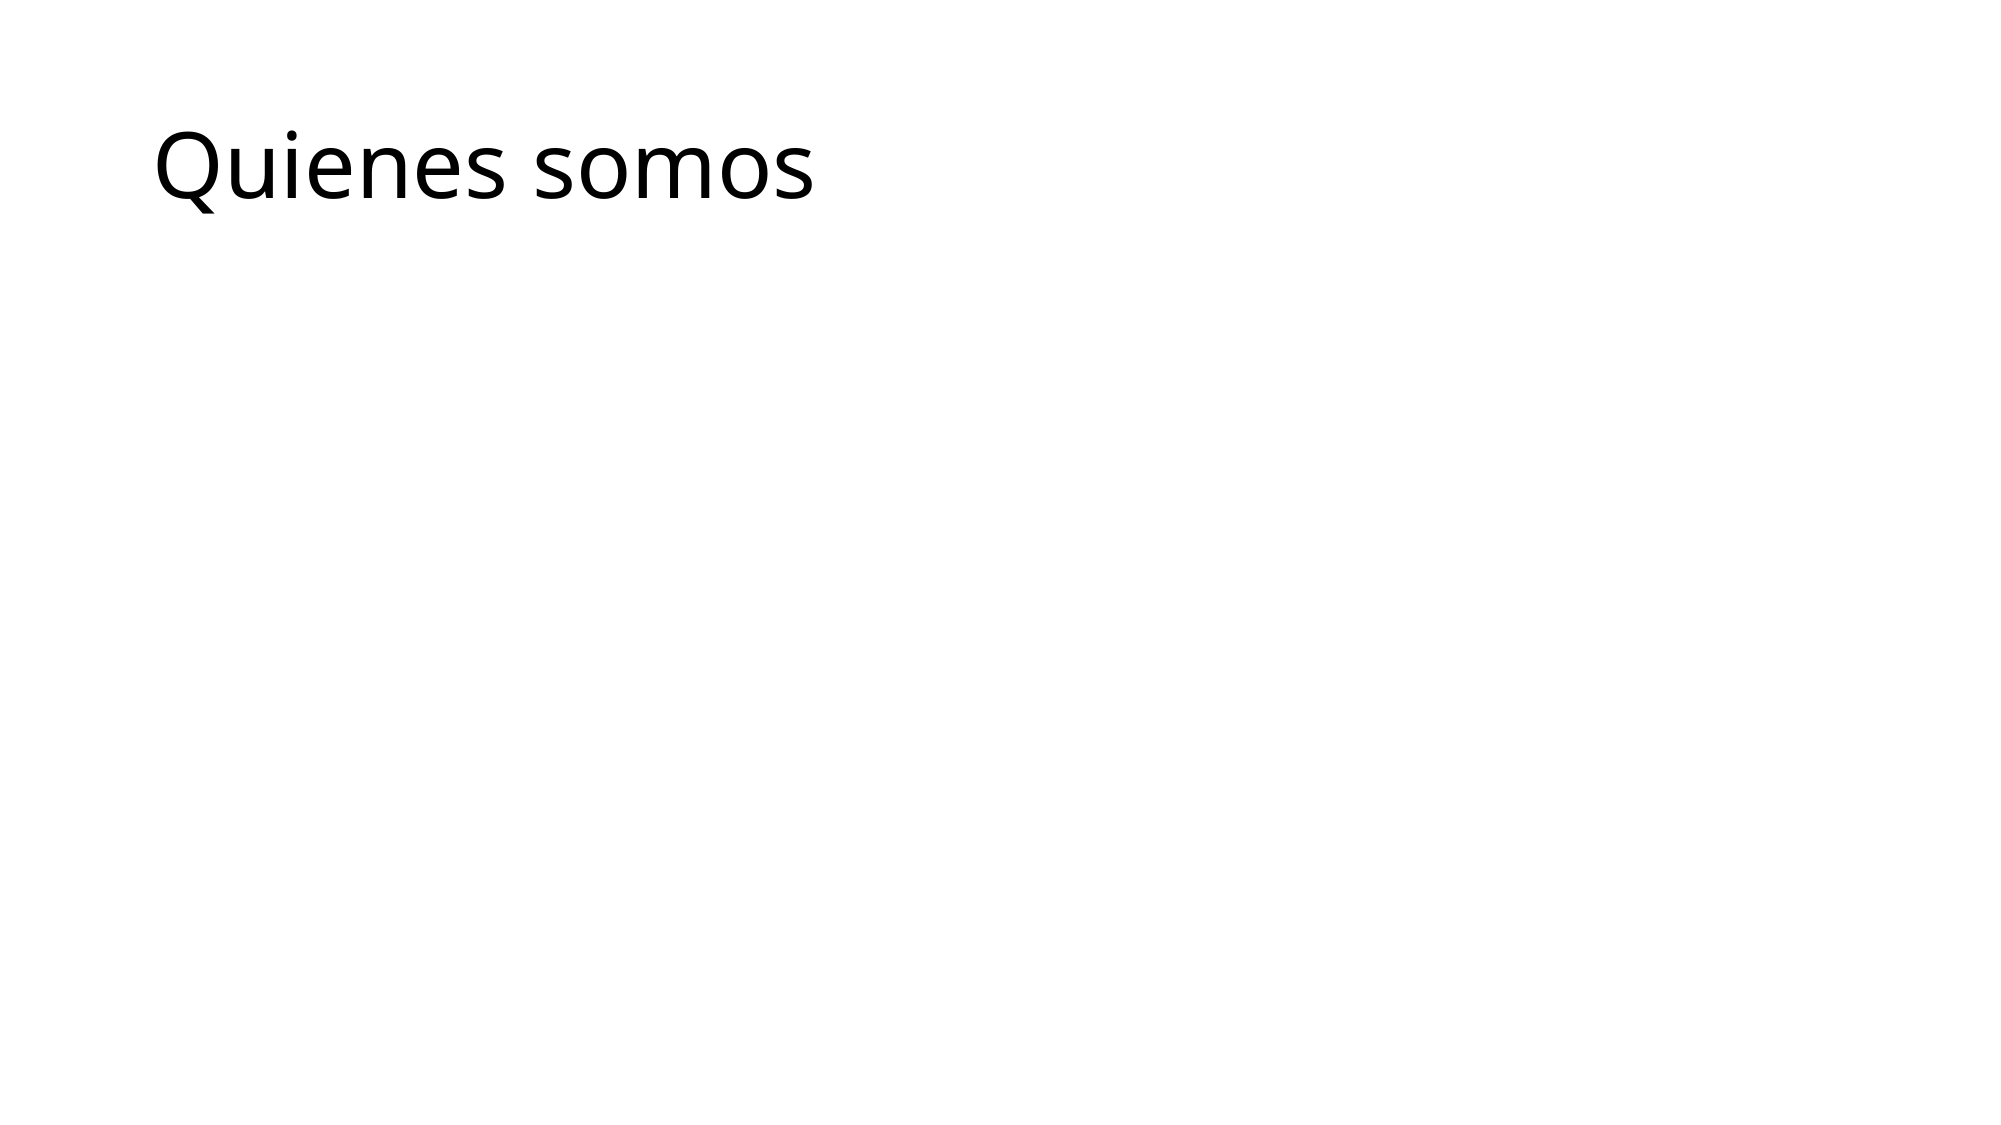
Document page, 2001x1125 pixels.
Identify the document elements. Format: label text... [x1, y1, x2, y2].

title Quienes somos [137, 59, 1863, 278]
